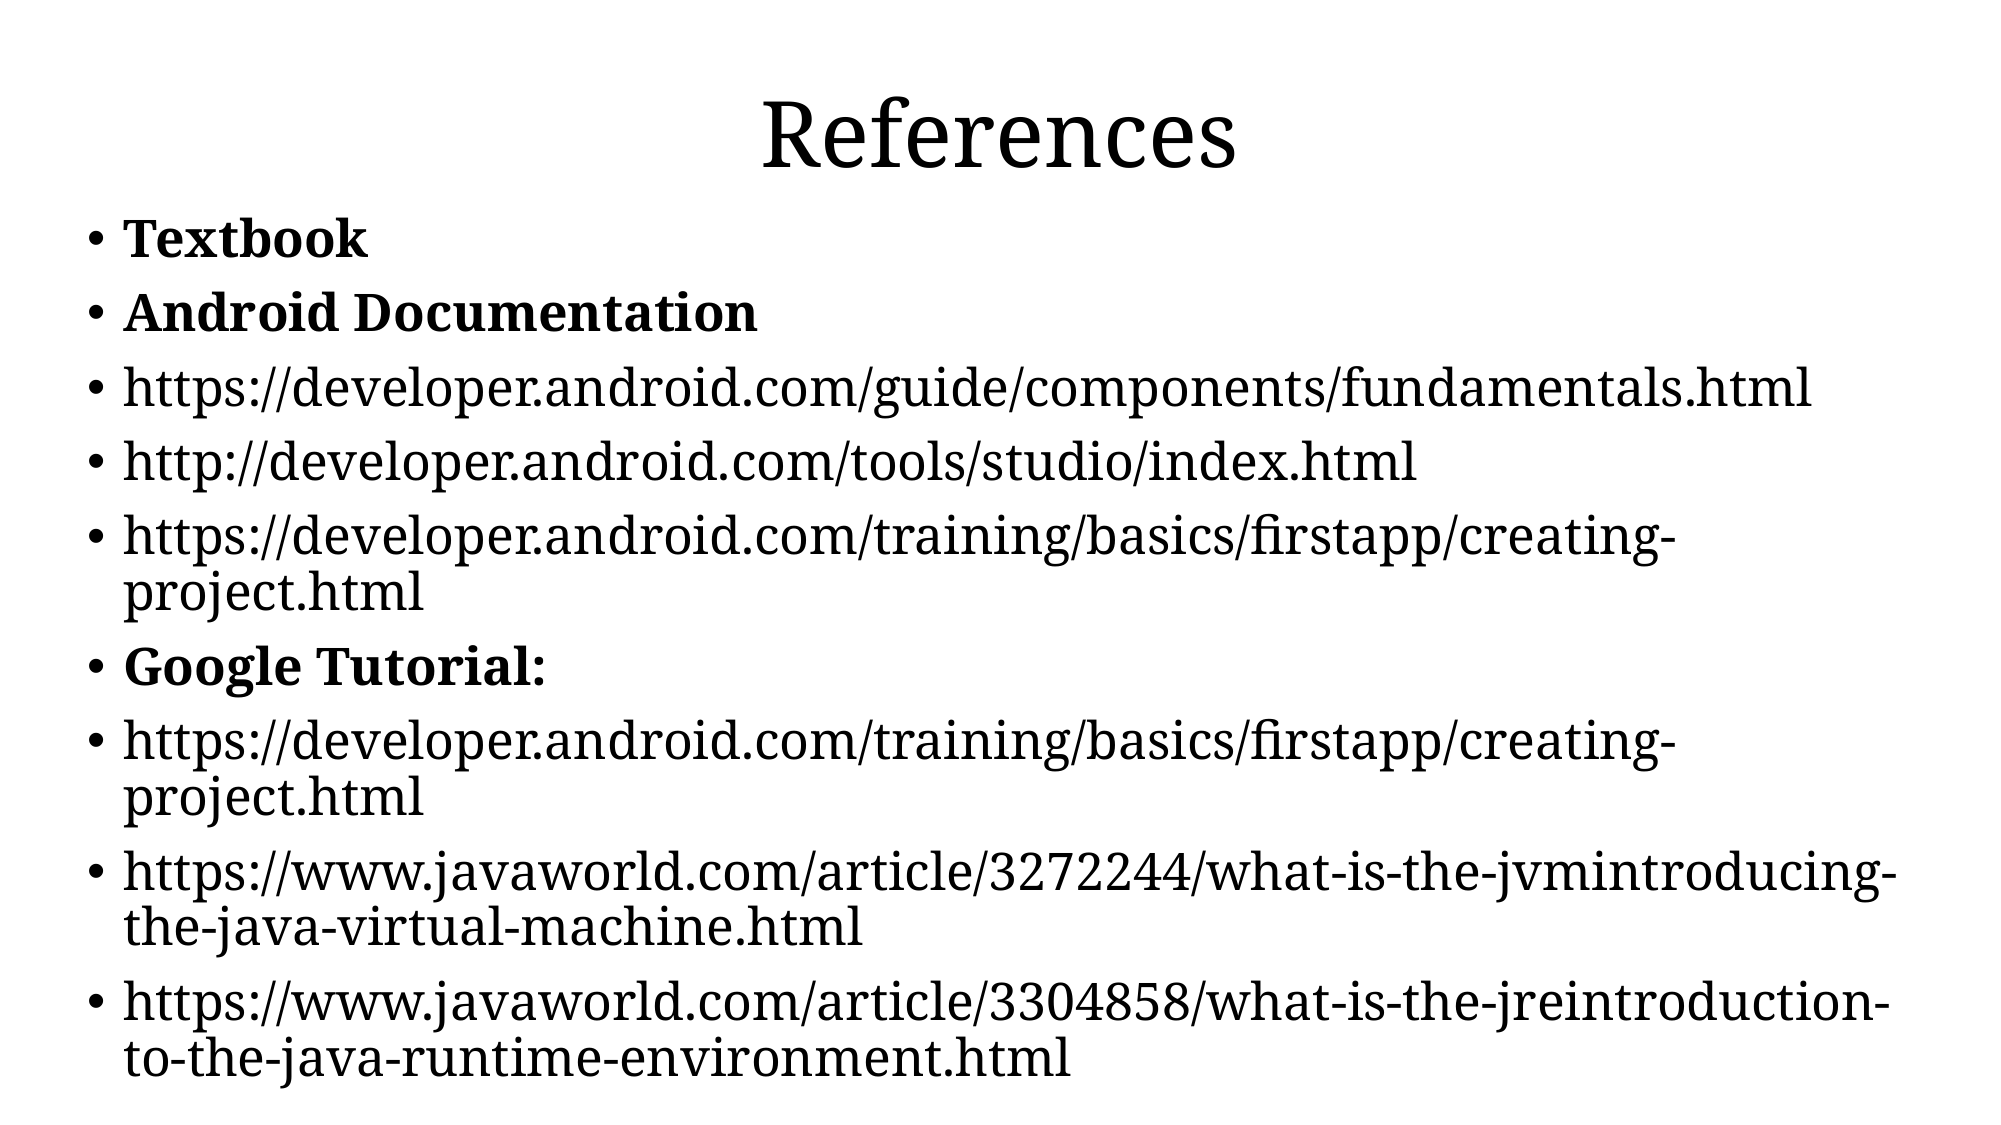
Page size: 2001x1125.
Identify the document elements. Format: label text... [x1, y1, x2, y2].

title References [137, 59, 1863, 205]
list Textbook Android Documentation https://developer.android.com/guide/components/fundamentals.html http://developer.android.com/tools/studio/index.html https://developer.android.com/training/basics/firstapp/creating-project.html Google Tutorial: https://developer.android.com/training/basics/firstapp/creating-project.html https://www.javaworld.com/article/3272244/what-is-the-jvmintroducing-the-java-virtual-machine.html https://www.javaworld.com/article/3304858/what-is-the-jreintroduction-to-the-java-runtime-environment.html [72, 205, 1970, 1104]
